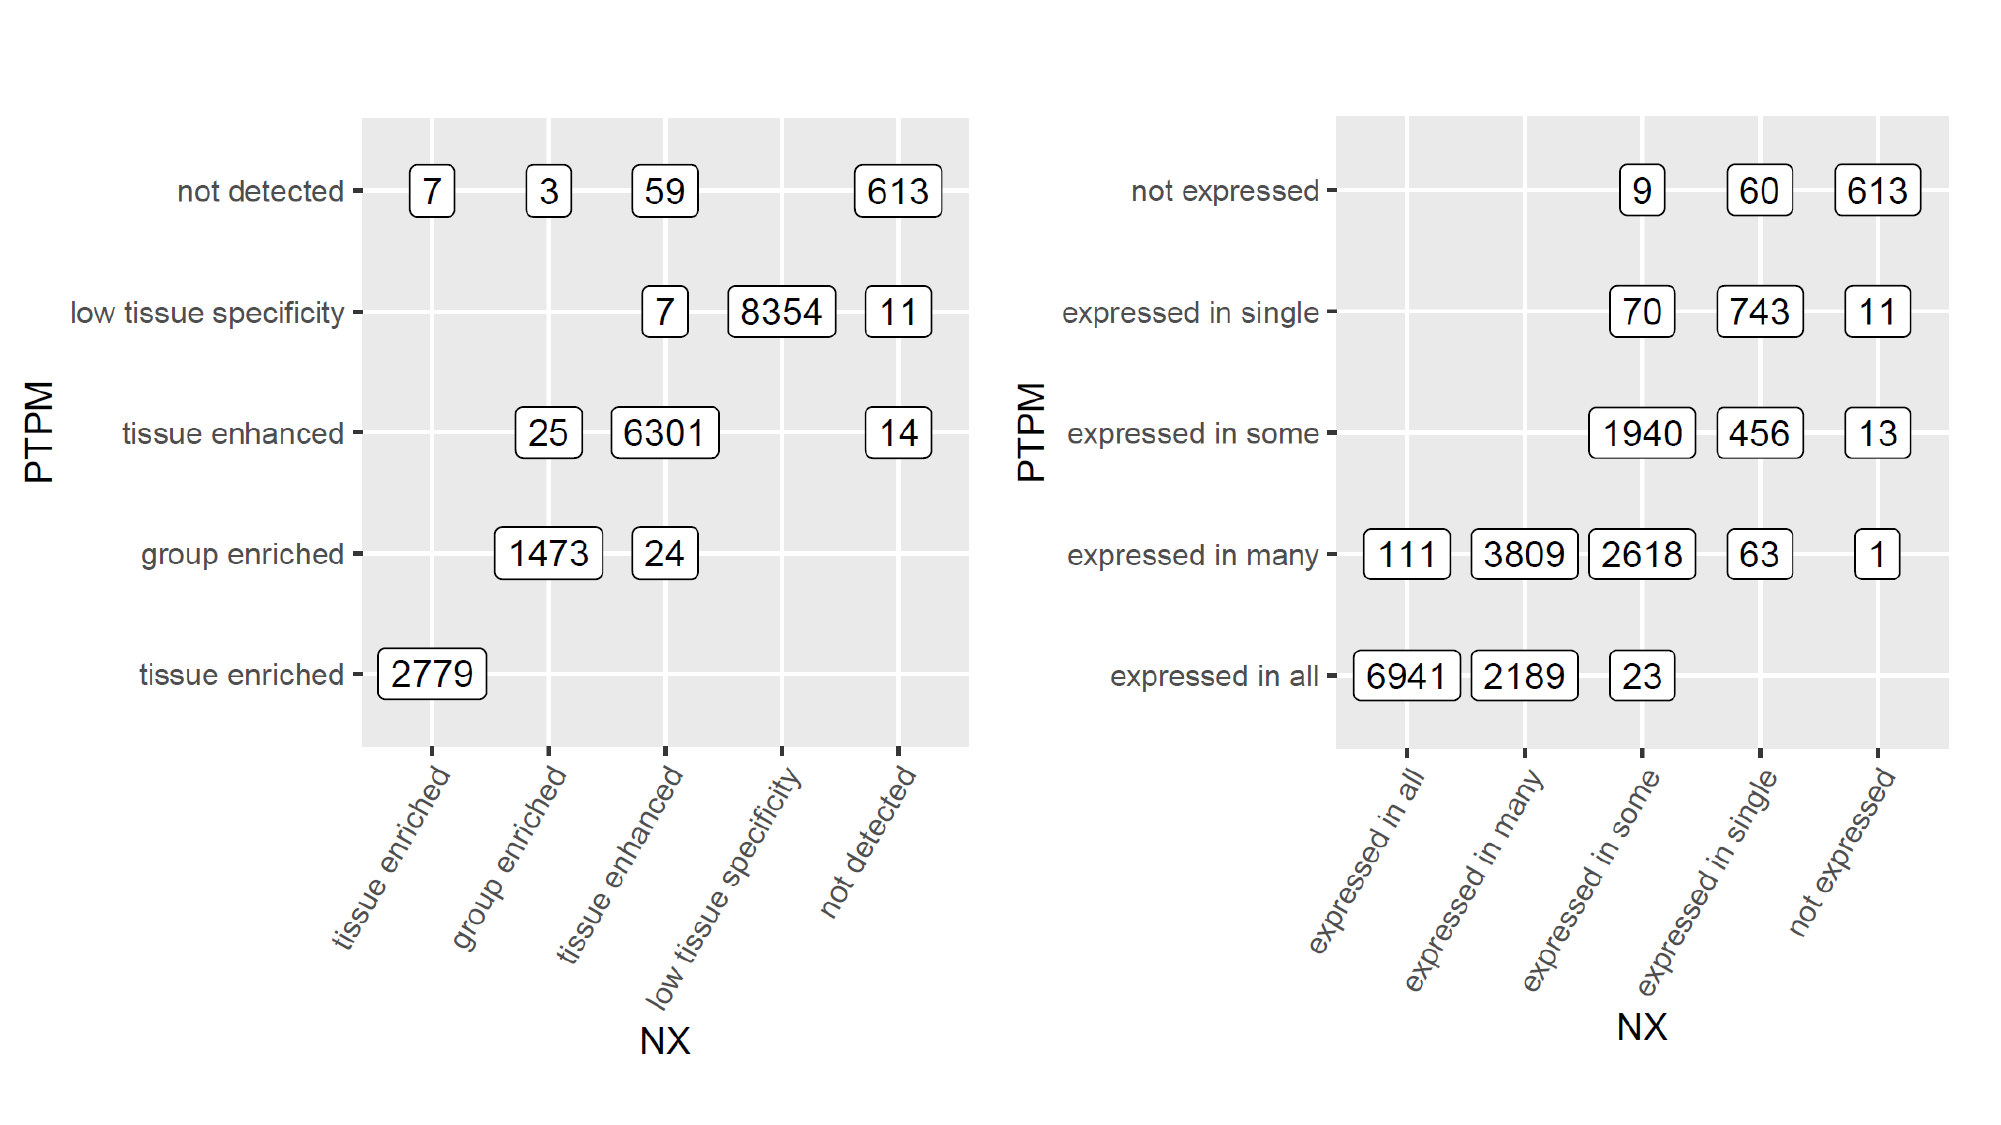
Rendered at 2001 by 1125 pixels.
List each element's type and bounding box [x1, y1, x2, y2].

picture [19, 107, 979, 1074]
picture [1006, 101, 1956, 1055]
